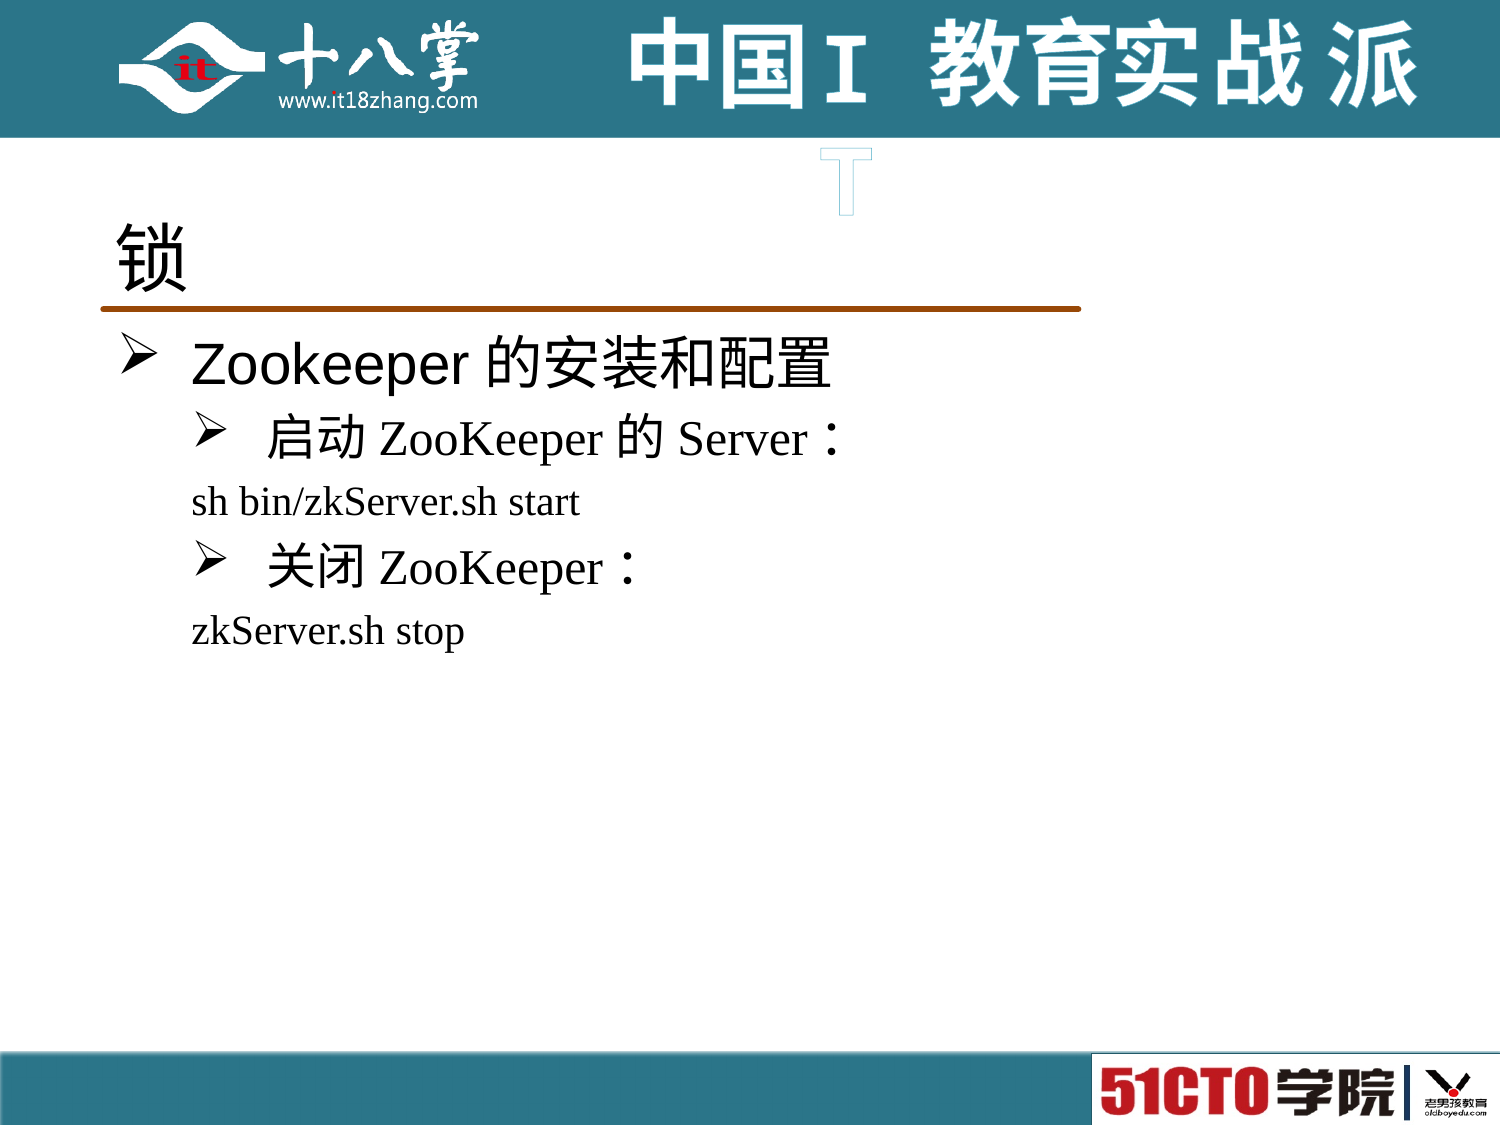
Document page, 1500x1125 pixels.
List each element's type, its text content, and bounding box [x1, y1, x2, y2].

picture [119, 20, 479, 114]
title 锁 [100, 204, 1424, 303]
list Zookeeper的安装和配置 启动ZooKeeper的Server： sh bin/zkServer.sh start 关闭ZooKeeper： zkServer.sh stop [101, 318, 1424, 1035]
picture [1092, 1054, 1500, 1125]
